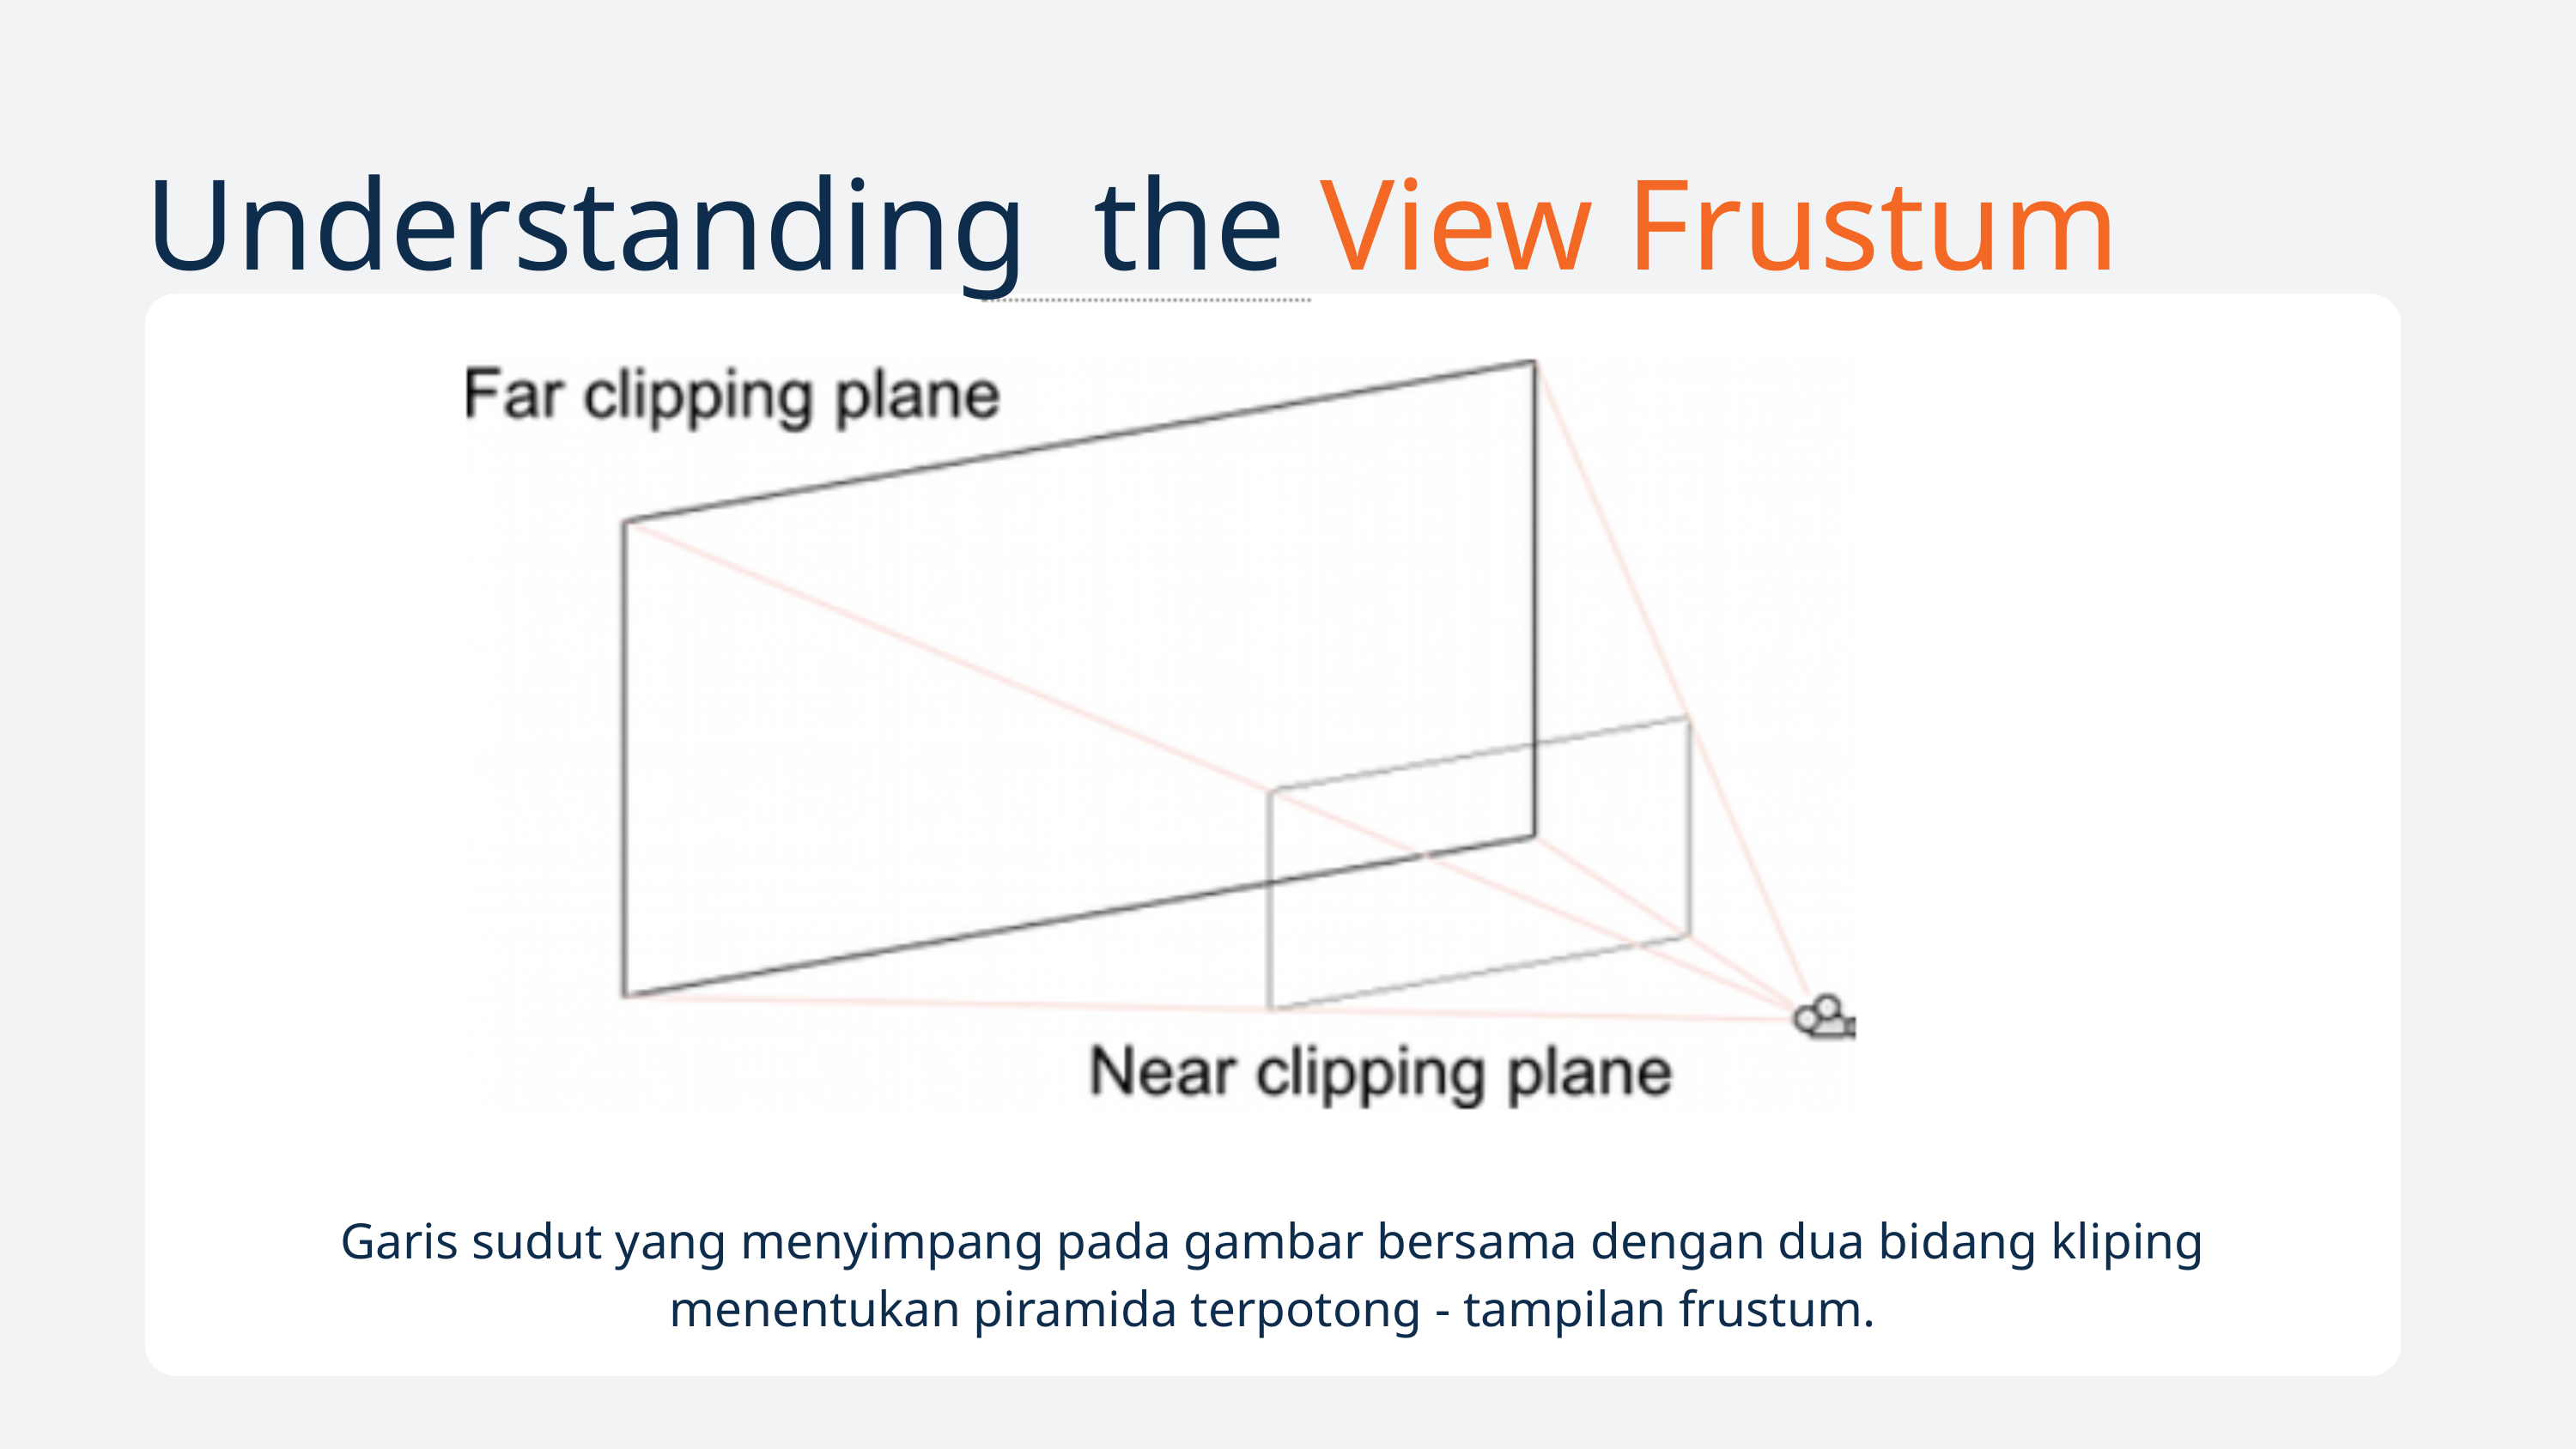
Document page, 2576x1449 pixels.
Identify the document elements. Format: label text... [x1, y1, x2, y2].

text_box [144, 293, 2402, 1377]
text_box Understanding the View Frustum [144, 144, 2233, 290]
